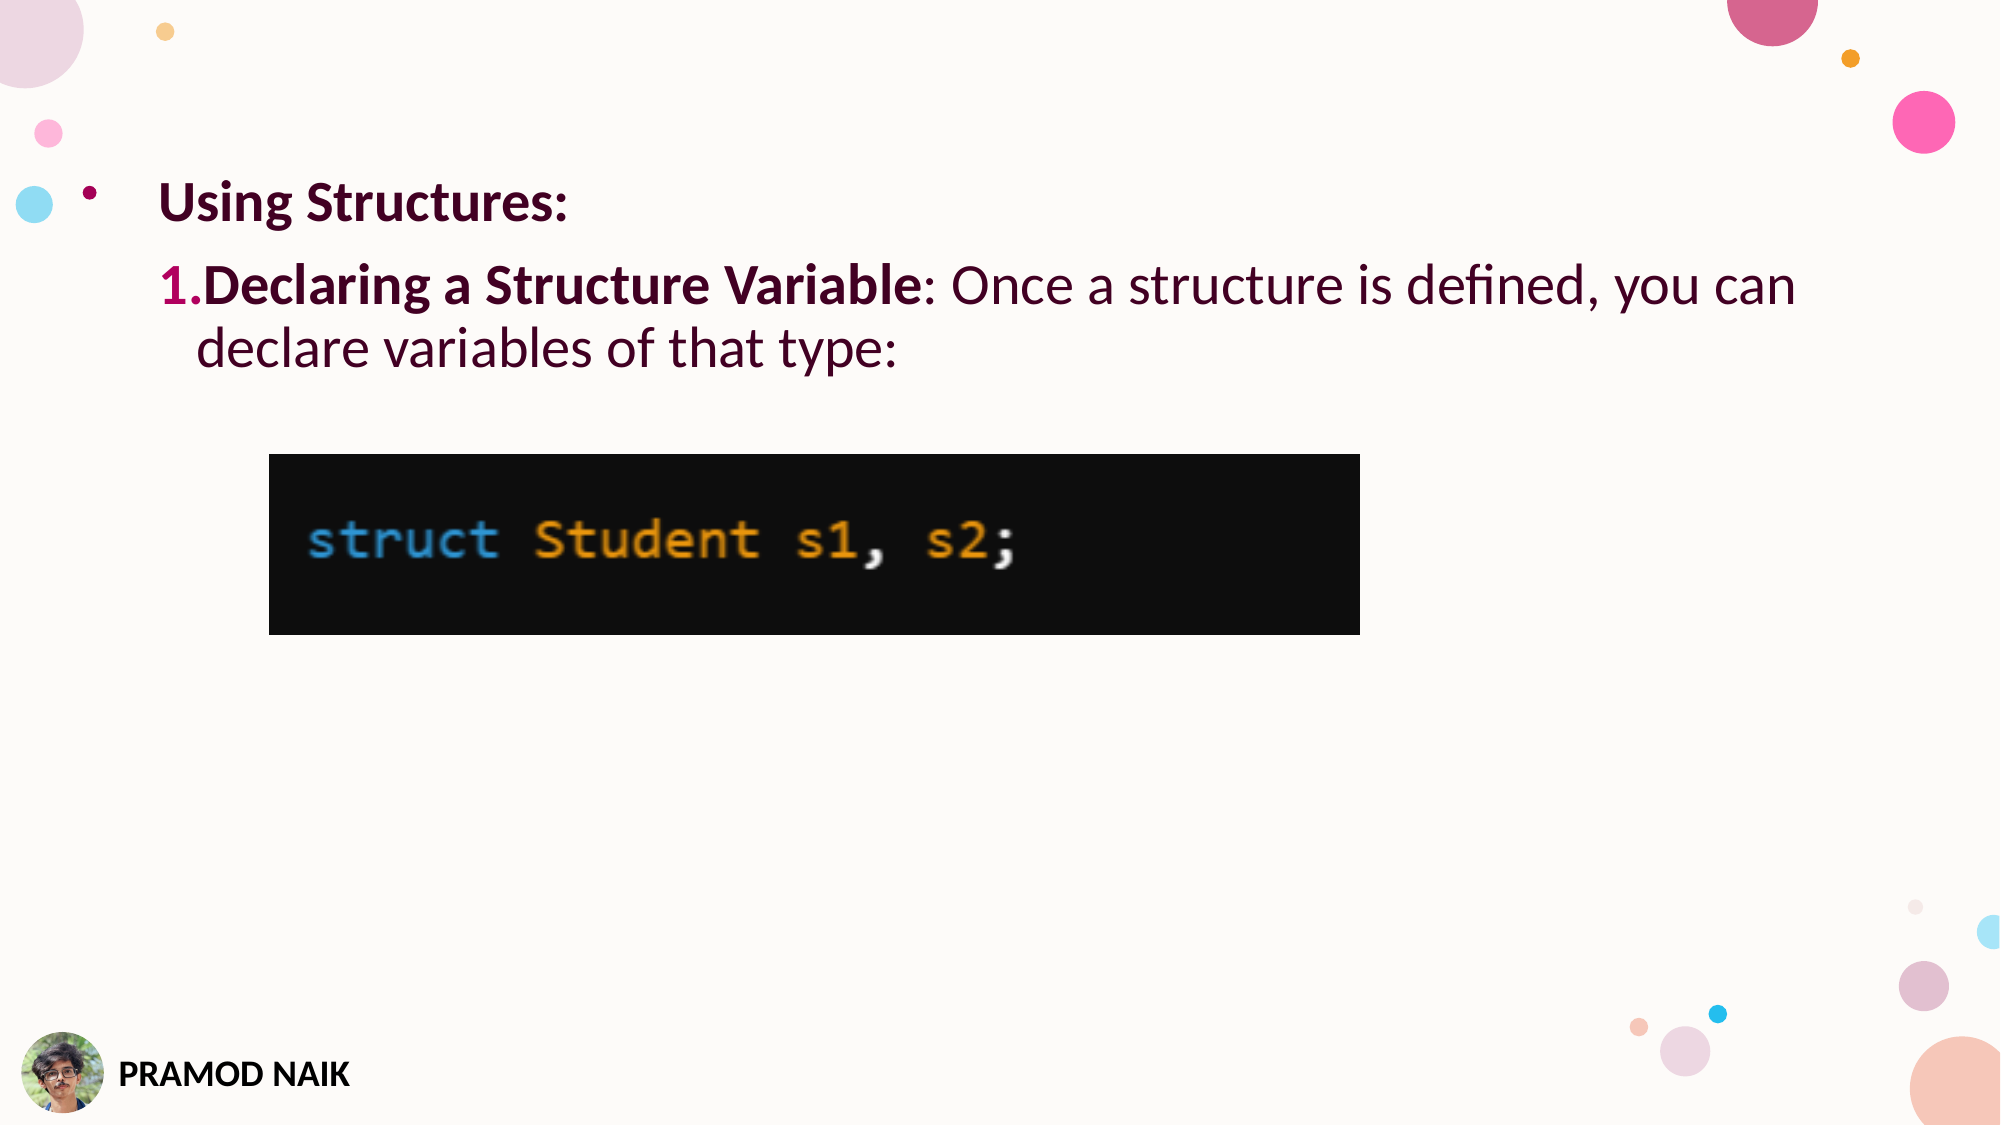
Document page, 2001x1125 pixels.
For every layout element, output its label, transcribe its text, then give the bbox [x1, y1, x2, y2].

list Using Structures: Declaring a Structure Variable: Once a structure is defined, you can declare variables of that type: [143, 163, 1893, 1080]
picture [21, 1031, 104, 1114]
picture [269, 454, 1360, 635]
